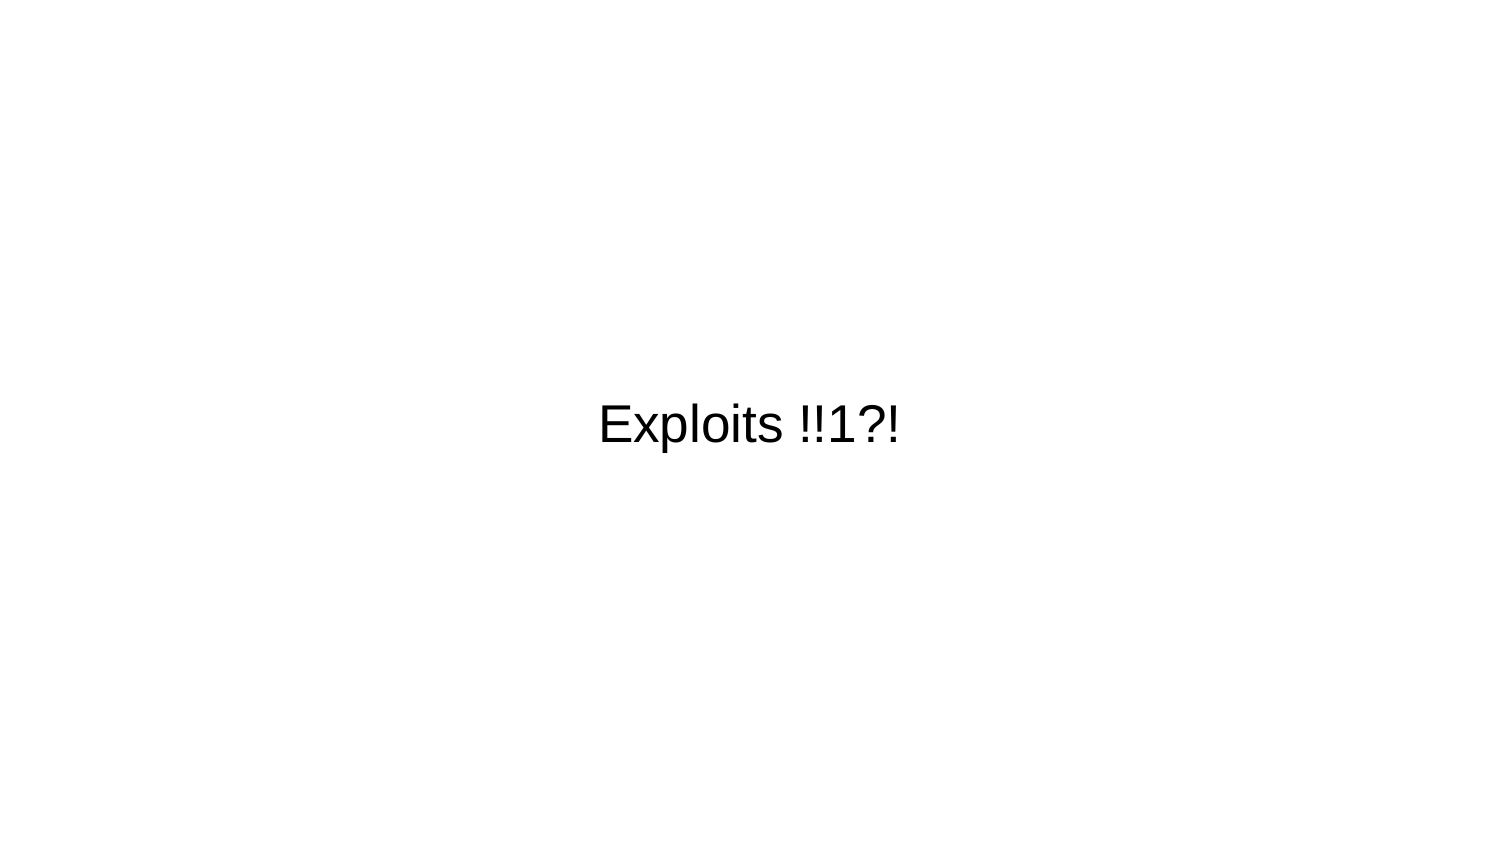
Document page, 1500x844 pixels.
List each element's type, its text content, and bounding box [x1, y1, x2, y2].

title Exploits !!1?! [51, 374, 1449, 469]
